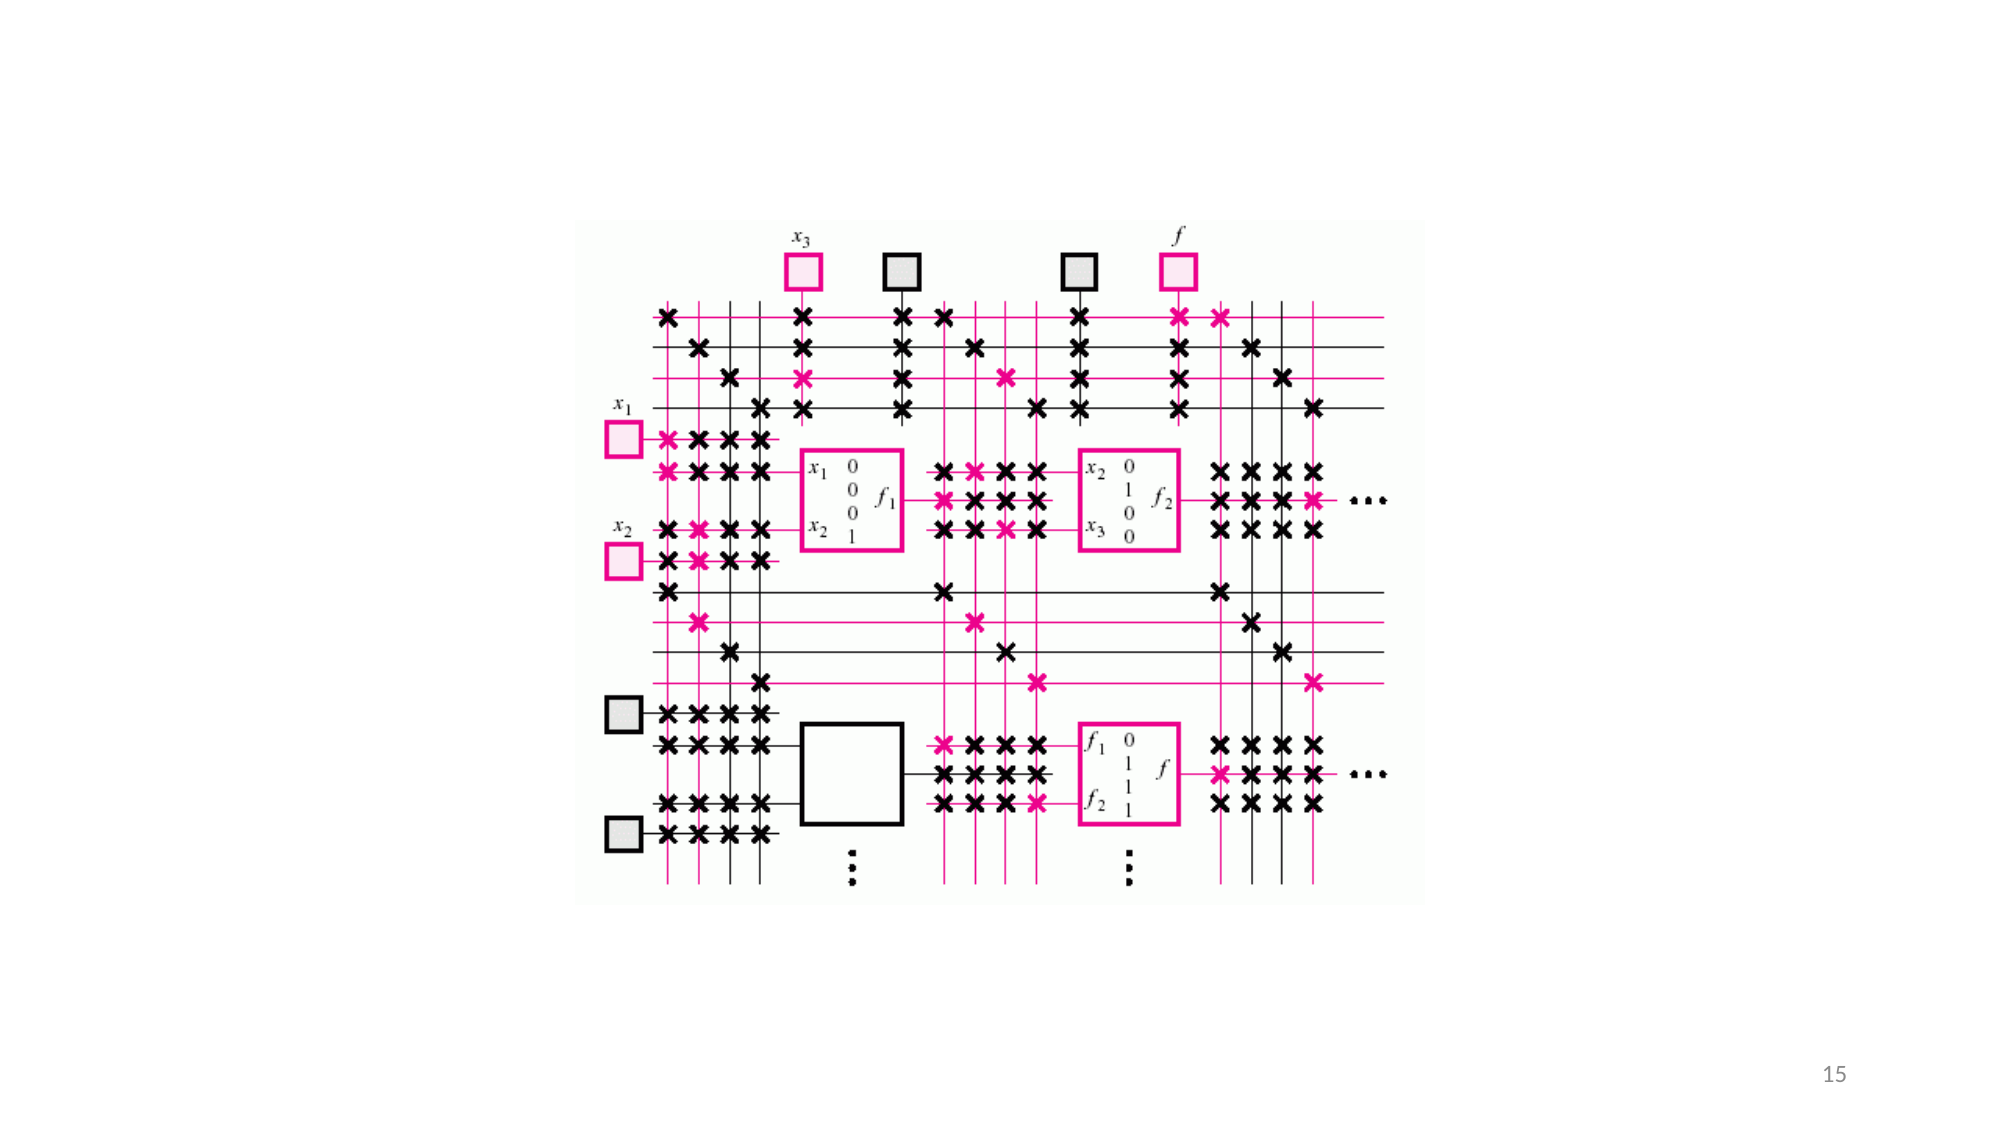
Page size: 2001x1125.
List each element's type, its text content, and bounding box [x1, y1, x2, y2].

slide_number 15 [1412, 1042, 1863, 1103]
picture [574, 220, 1425, 905]
